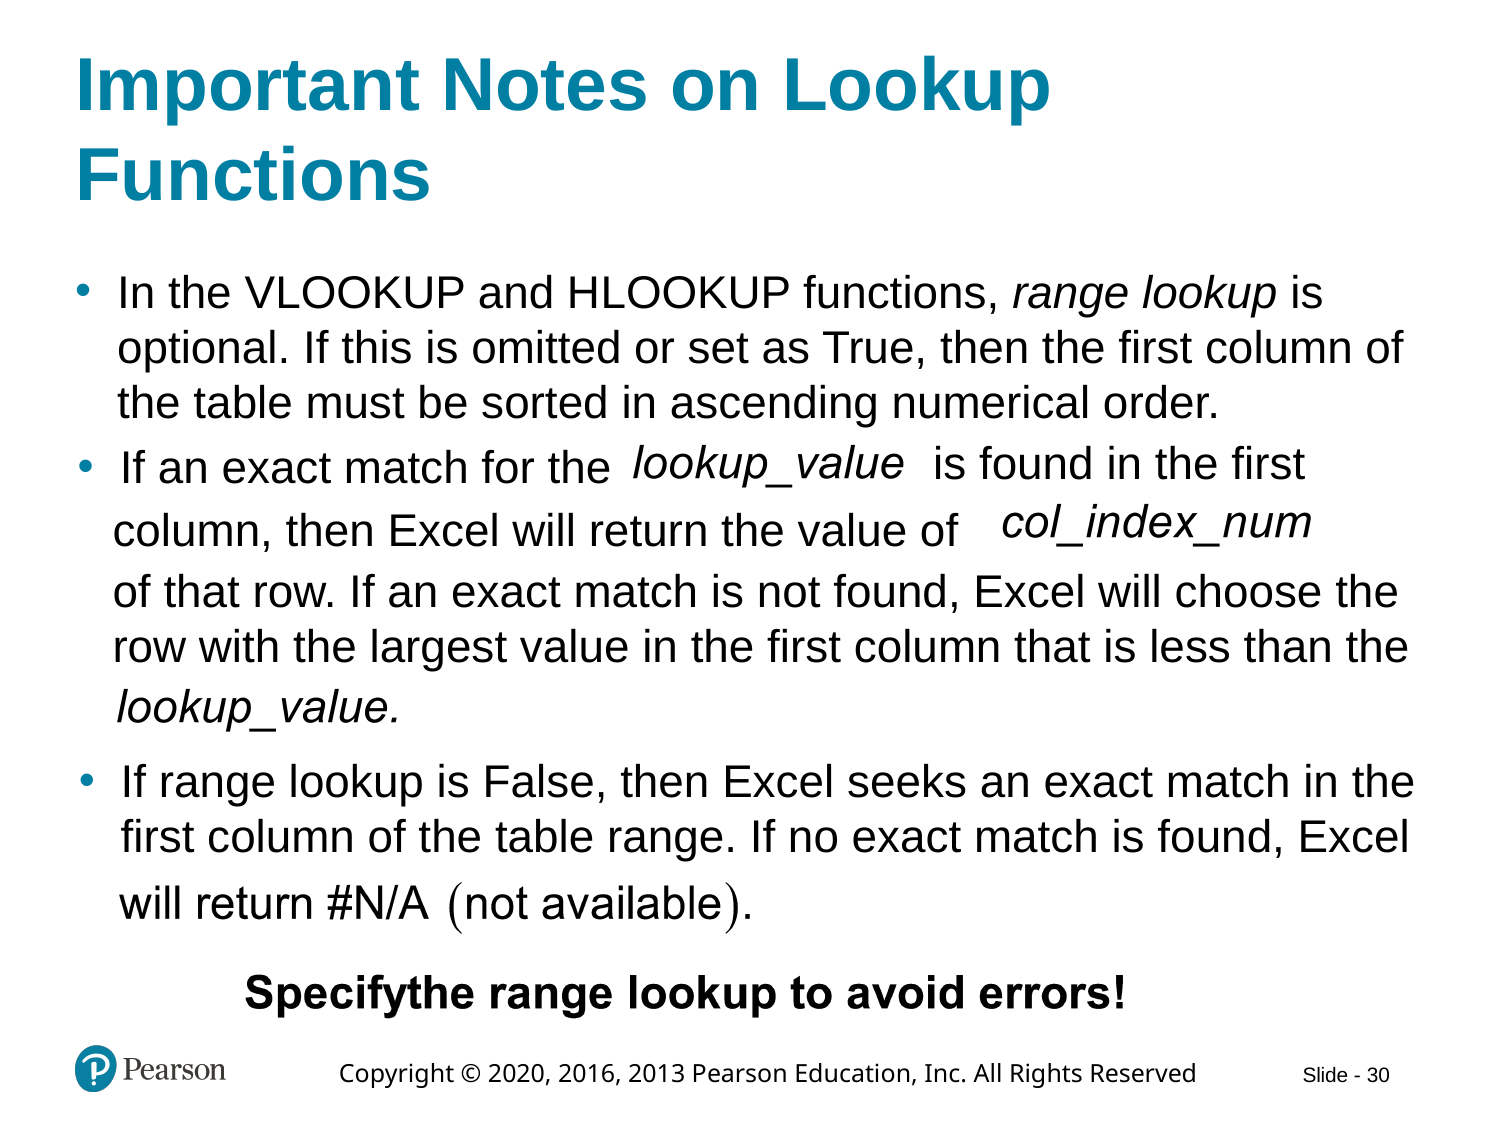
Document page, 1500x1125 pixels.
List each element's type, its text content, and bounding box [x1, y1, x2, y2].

list In the V LOOKUP and H LOOKUP functions, range lookup is optional. If this is omitted or set as True, then the first column of the table must be sorted in ascending numerical order. [75, 262, 1425, 426]
picture [998, 499, 1316, 552]
list column, then Excel will return the value of [112, 500, 979, 555]
list If an exact match for the [77, 437, 622, 490]
list of that row. If an exact match is not found, Excel will choose the row with the largest value in the first column that is less than the [112, 561, 1425, 670]
picture [101, 1045, 226, 1092]
picture [75, 1045, 90, 1061]
picture [628, 440, 909, 494]
title Important Notes on Lookup Functions [75, 35, 1425, 216]
picture [114, 876, 754, 938]
list is found in the first [933, 433, 1321, 490]
picture [75, 1078, 86, 1092]
picture [241, 968, 1128, 1024]
picture [83, 1054, 109, 1079]
picture [113, 684, 402, 738]
list If range lookup is False, then Excel seeks an exact match in the first column of the table range. If no exact match is found, Excel [78, 751, 1429, 873]
